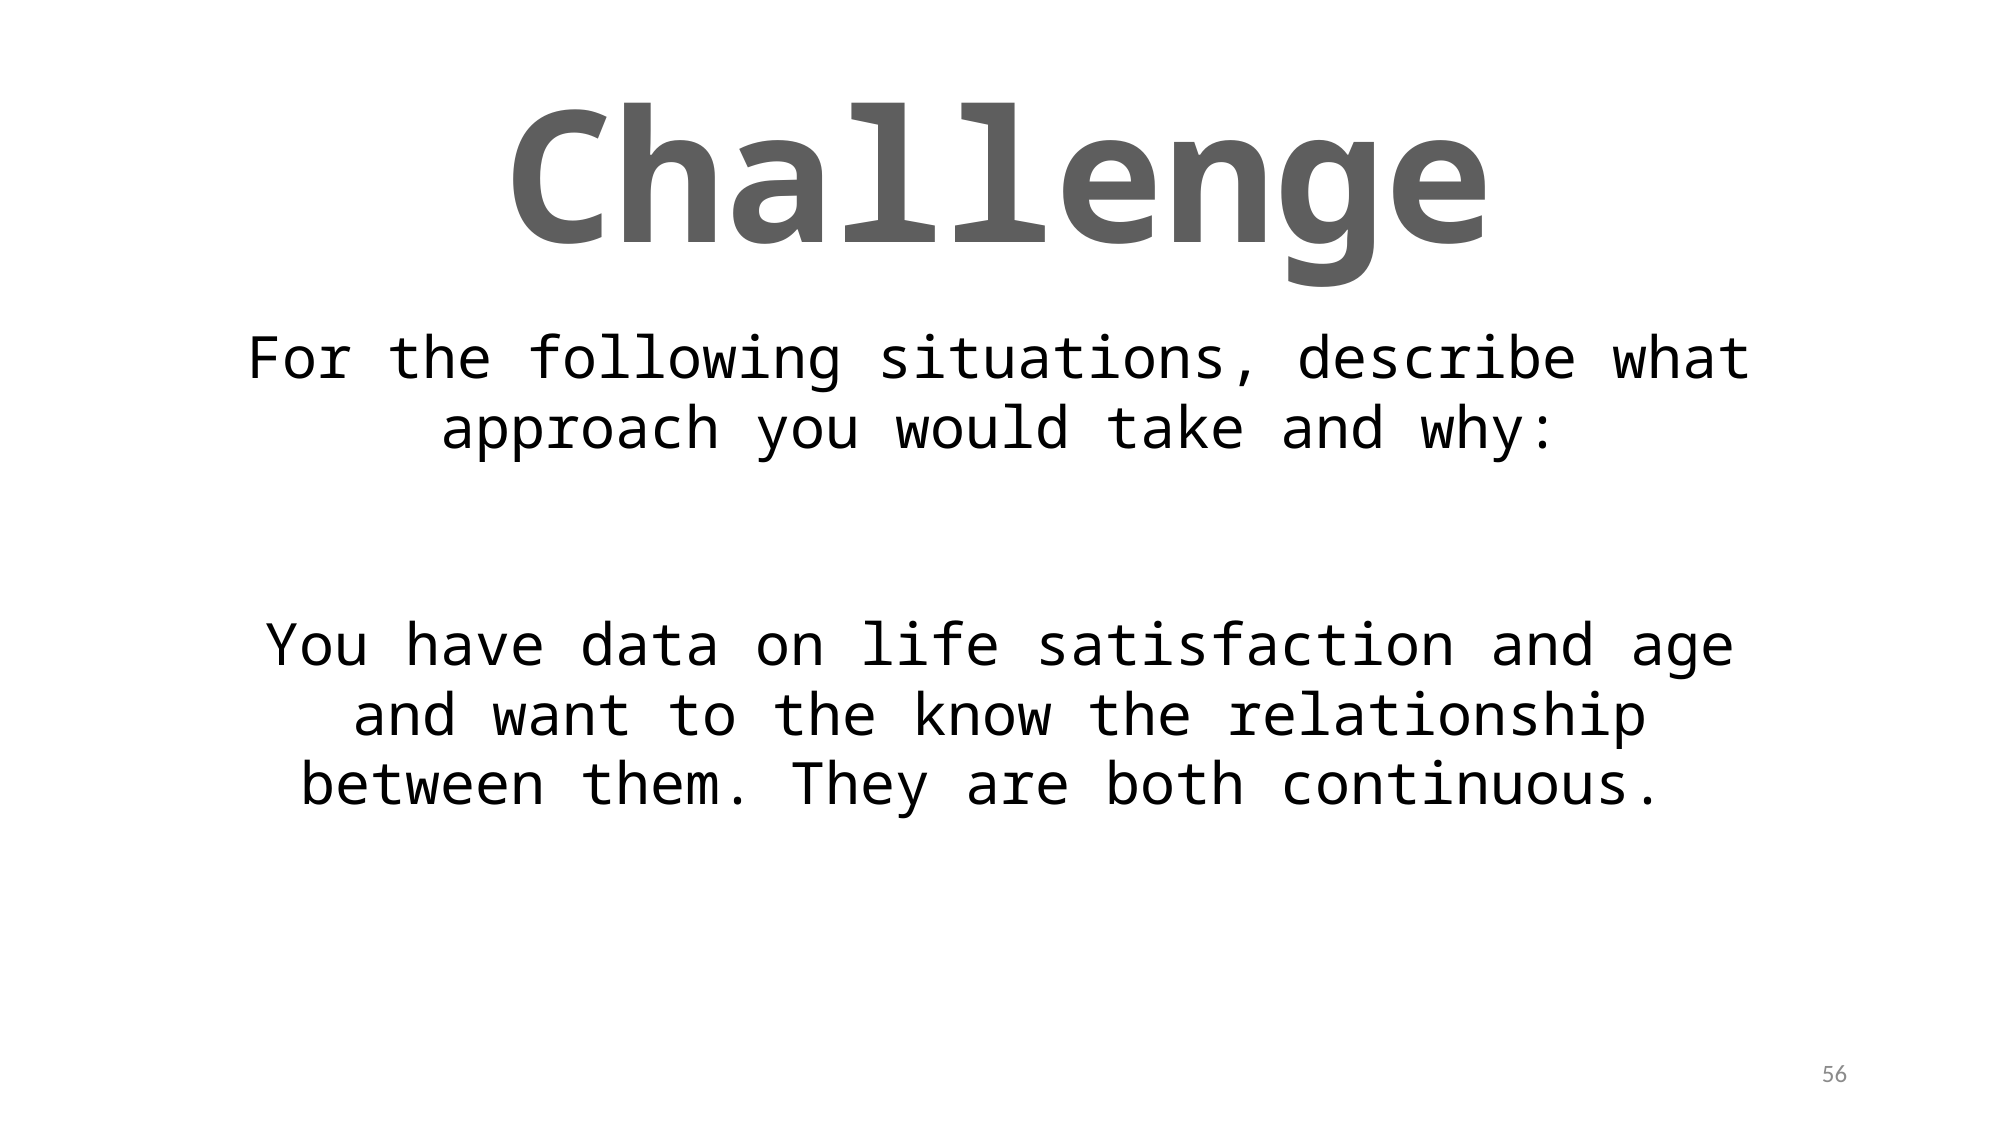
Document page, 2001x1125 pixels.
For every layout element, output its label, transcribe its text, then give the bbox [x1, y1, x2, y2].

slide_number 56 [1412, 1042, 1863, 1103]
text_box You have data on life satisfaction and age and want to the know the relationship between them. They are both continuous. [208, 599, 1792, 824]
title Challenge [137, 53, 1863, 313]
text_box For the following situations, describe what approach you would take and why: [208, 312, 1792, 468]
